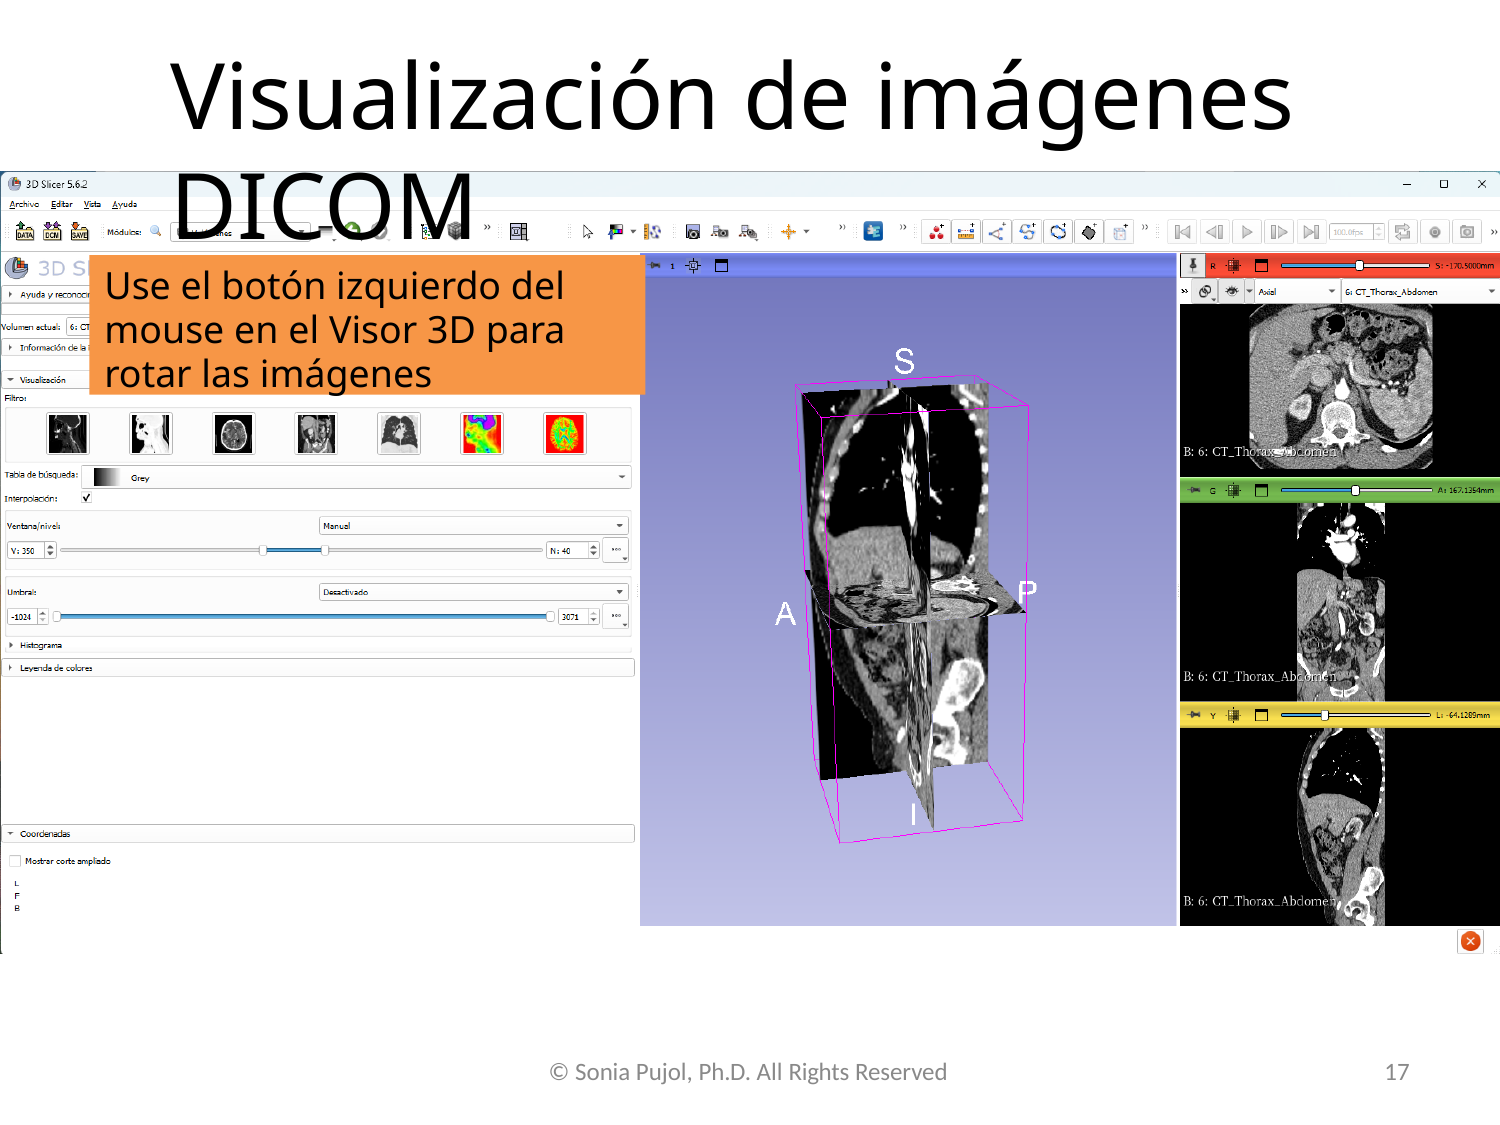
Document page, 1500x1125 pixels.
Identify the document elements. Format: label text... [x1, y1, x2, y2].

picture [0, 171, 1500, 954]
title Visualización de imágenes DICOM [168, 35, 1417, 169]
footer © Sonia Pujol, Ph.D. All Rights Reserved [546, 1054, 954, 1125]
slide_number 17 [1378, 1054, 1417, 1125]
